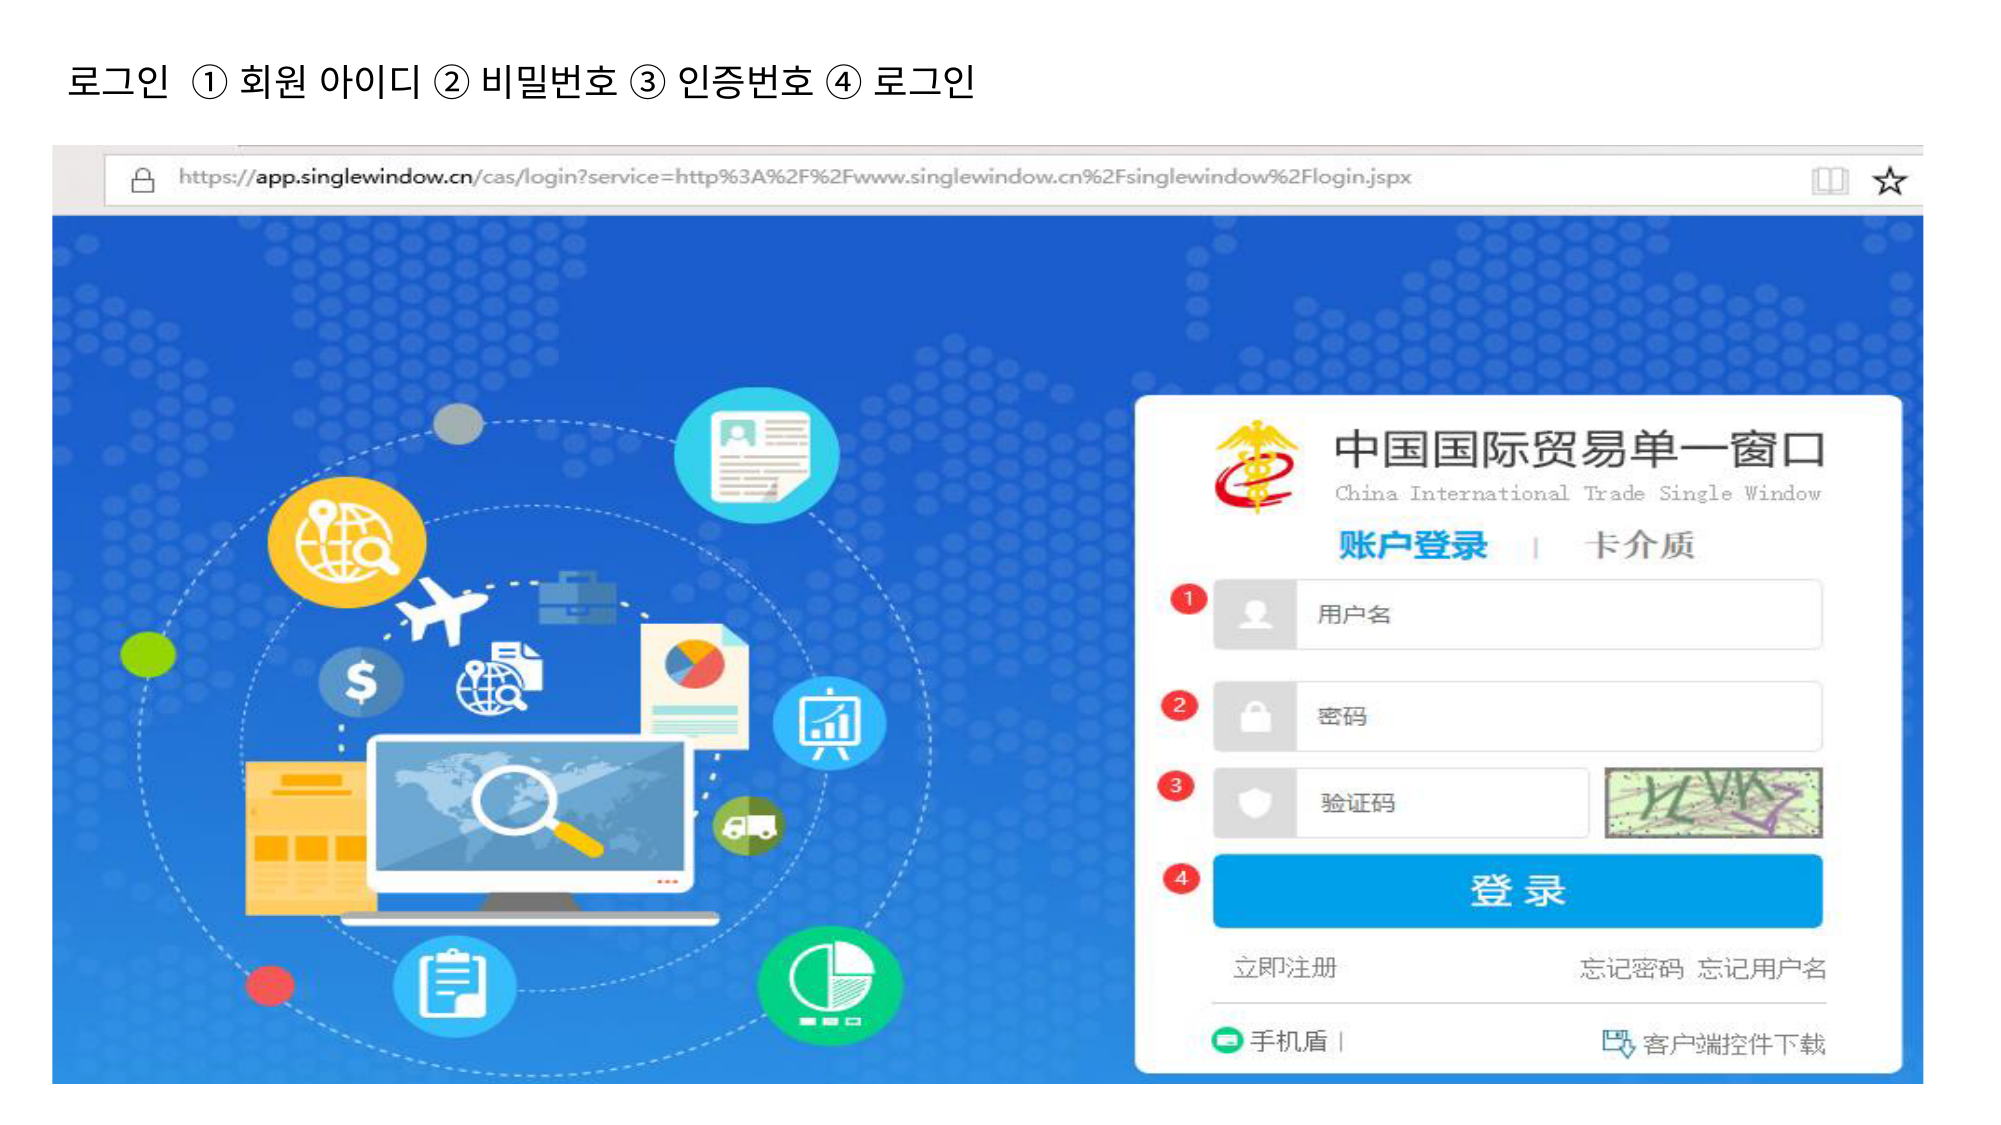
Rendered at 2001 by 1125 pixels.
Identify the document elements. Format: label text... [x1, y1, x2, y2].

picture [52, 145, 1924, 1084]
text_box 로그인 ① 회원 아이디 ② 비밀번호 ③ 인증번호 ④ 로그인 [52, 51, 1957, 112]
